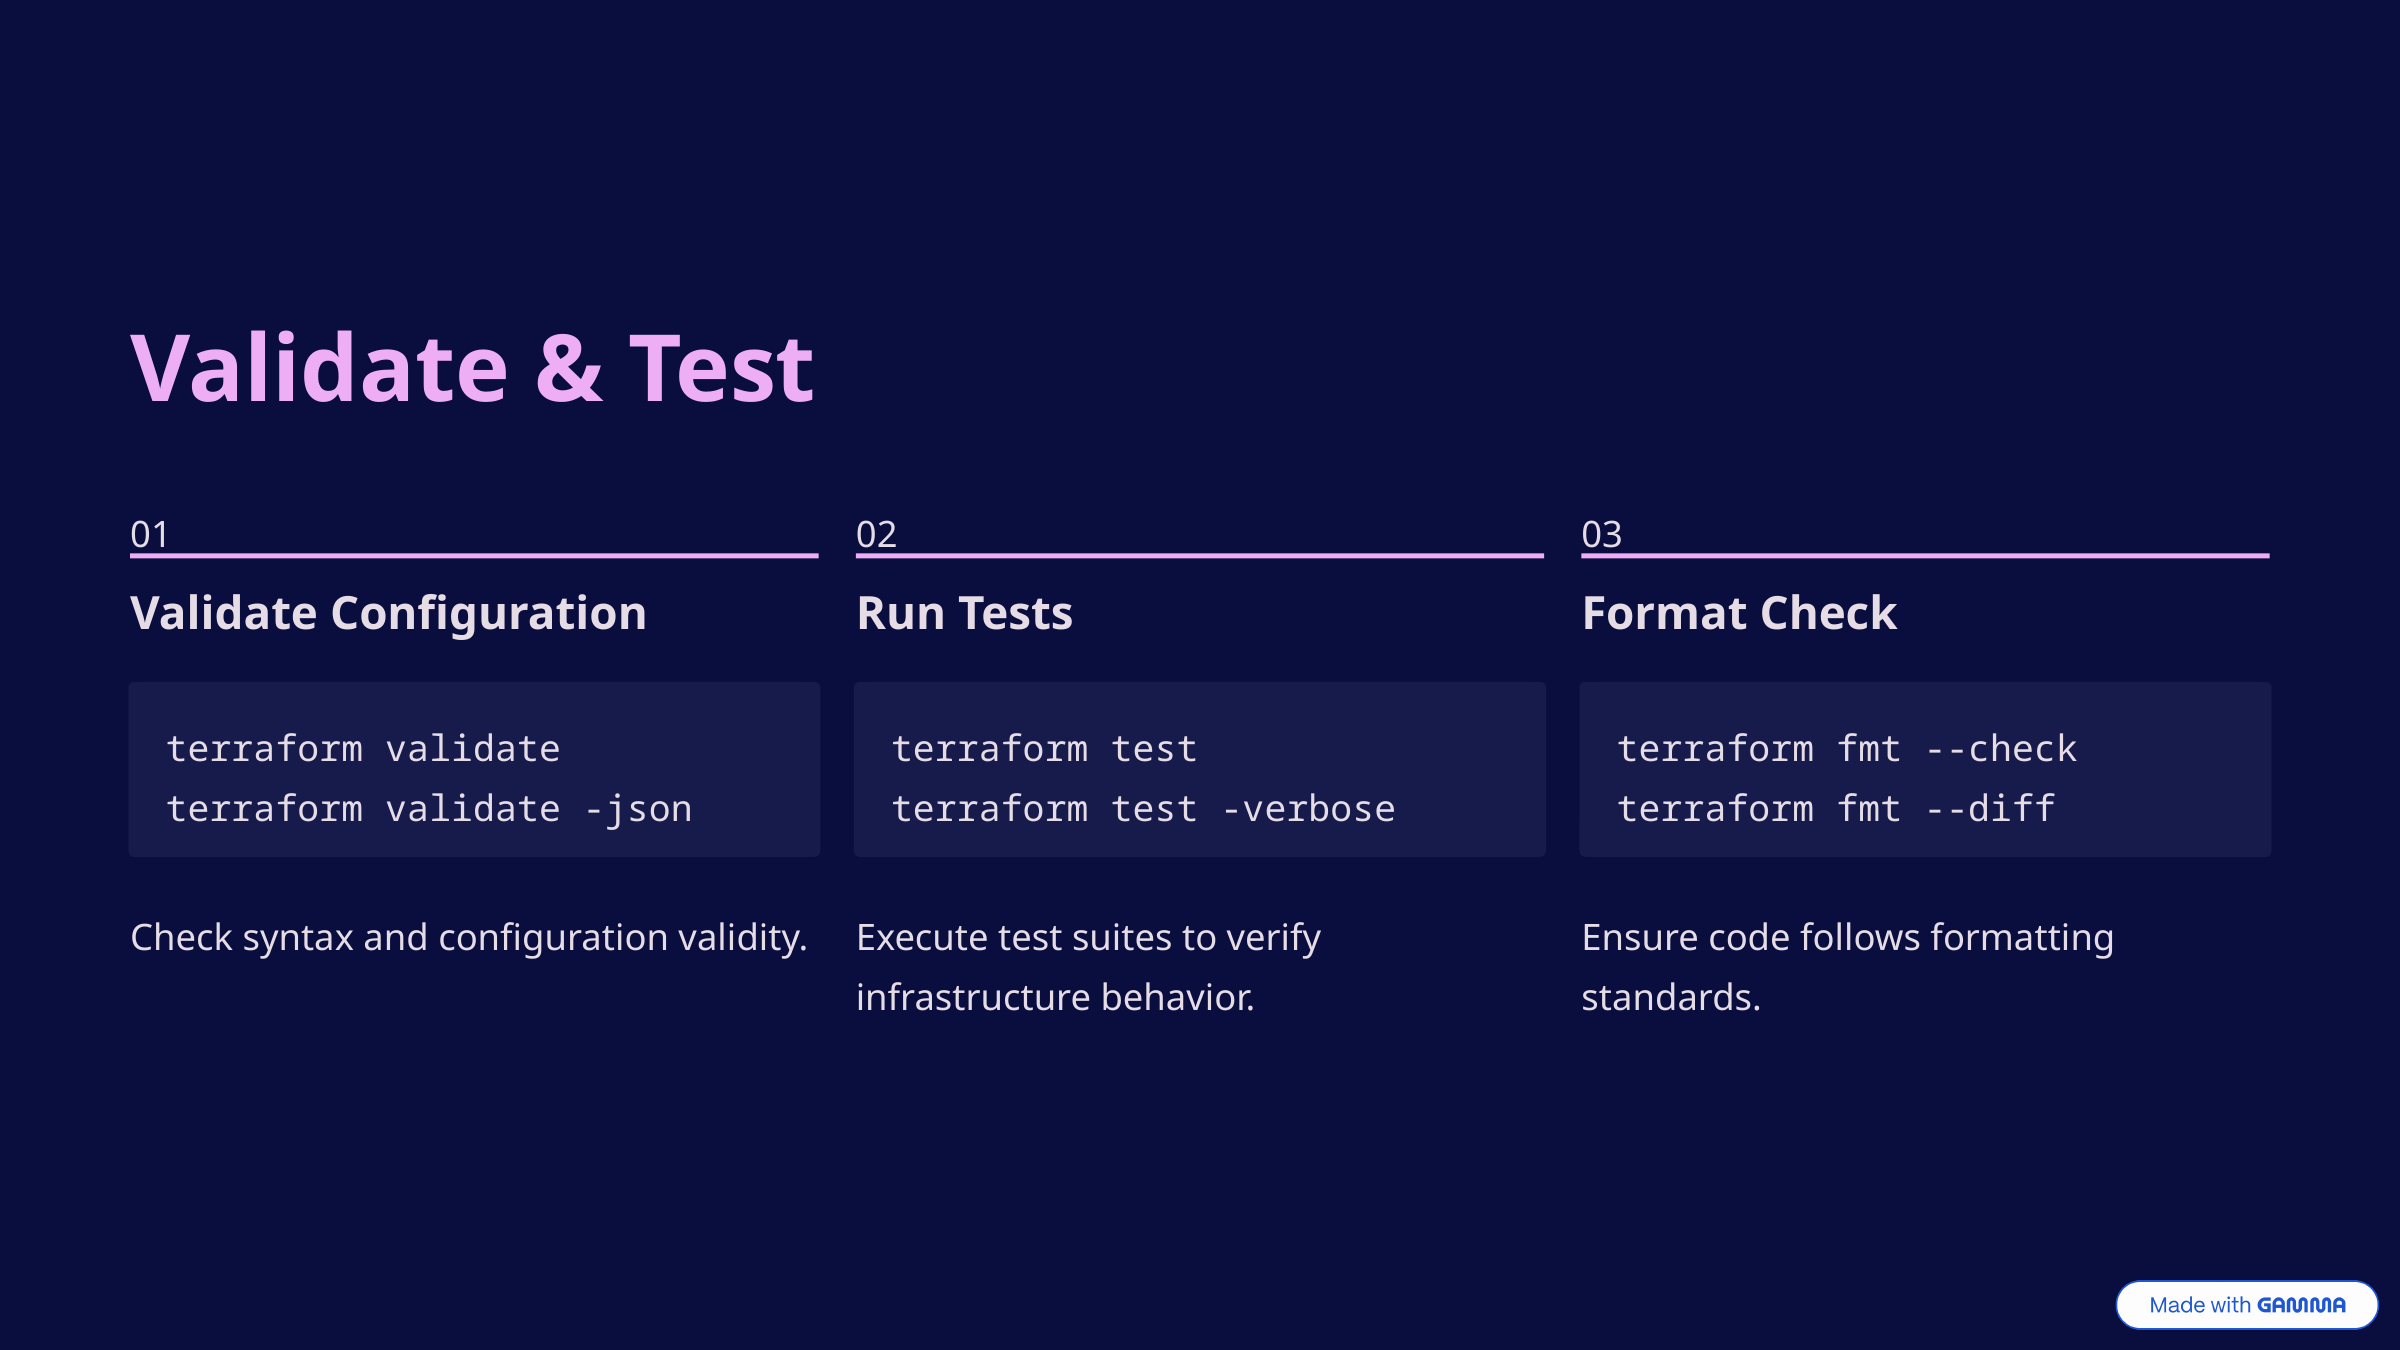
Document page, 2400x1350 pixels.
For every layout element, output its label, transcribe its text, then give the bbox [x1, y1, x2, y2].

picture [2106, 1271, 2389, 1339]
text_box 03 [1581, 495, 1619, 542]
text_box Run Tests [855, 581, 1321, 640]
text_box [128, 681, 821, 857]
text_box Check syntax and configuration validity. [130, 898, 819, 1018]
text_box 02 [855, 495, 893, 542]
text_box terraform fmt --check terraform fmt --diff [1616, 709, 2235, 829]
text_box Validate Configuration [130, 581, 647, 640]
text_box [853, 681, 1547, 857]
text_box Format Check [1581, 581, 2047, 640]
text_box 01 [130, 495, 168, 542]
text_box Execute test suites to verify infrastructure behavior. [855, 898, 1545, 1018]
text_box [855, 553, 1545, 559]
text_box Ensure code follows formatting standards. [1581, 898, 2270, 1018]
text_box [1581, 553, 2270, 559]
text_box Validate & Test [130, 304, 1061, 421]
text_box [130, 553, 819, 559]
text_box terraform validate terraform validate -json [165, 709, 784, 829]
text_box terraform test terraform test -verbose [891, 709, 1509, 829]
text_box [1579, 681, 2272, 857]
